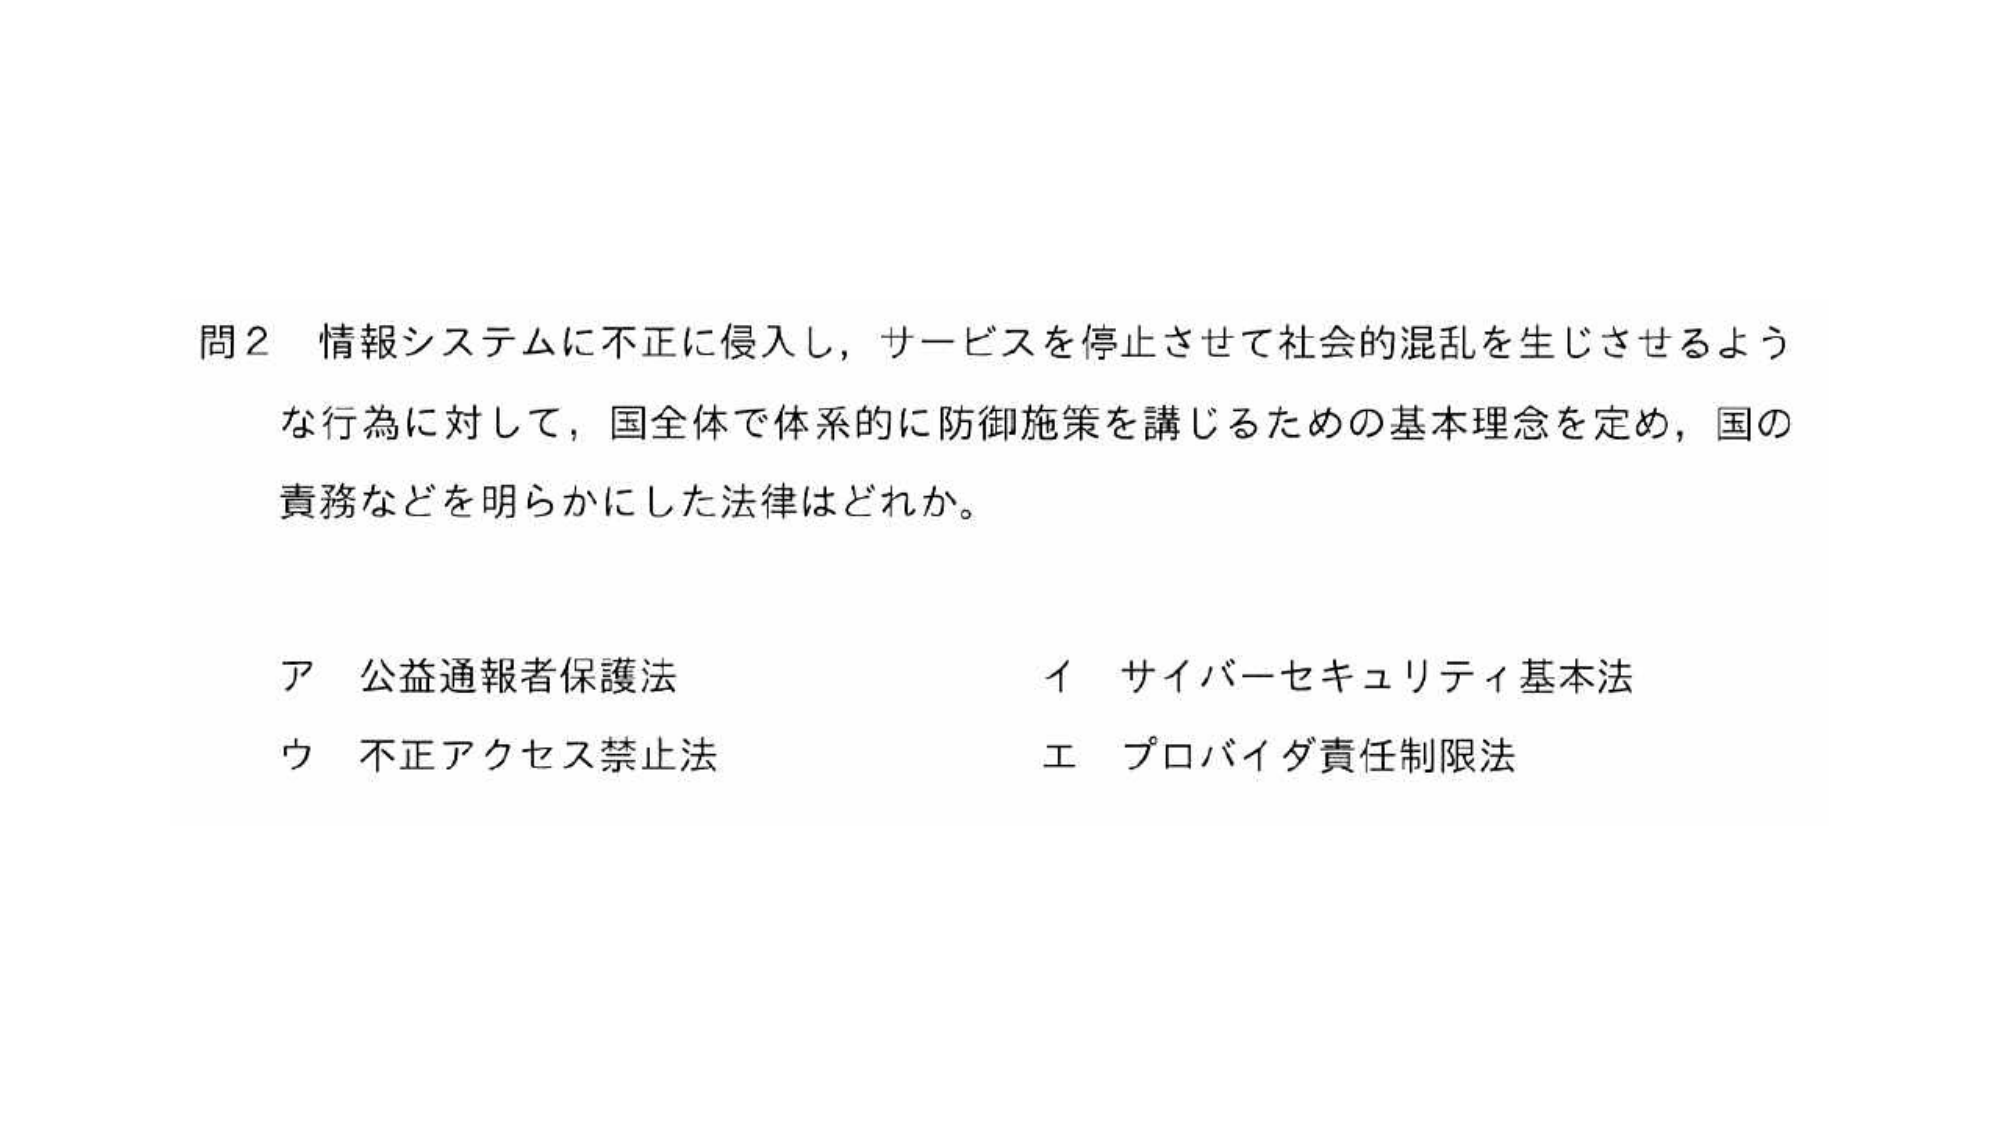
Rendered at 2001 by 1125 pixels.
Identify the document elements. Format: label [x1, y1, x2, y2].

picture [170, 299, 1829, 826]
